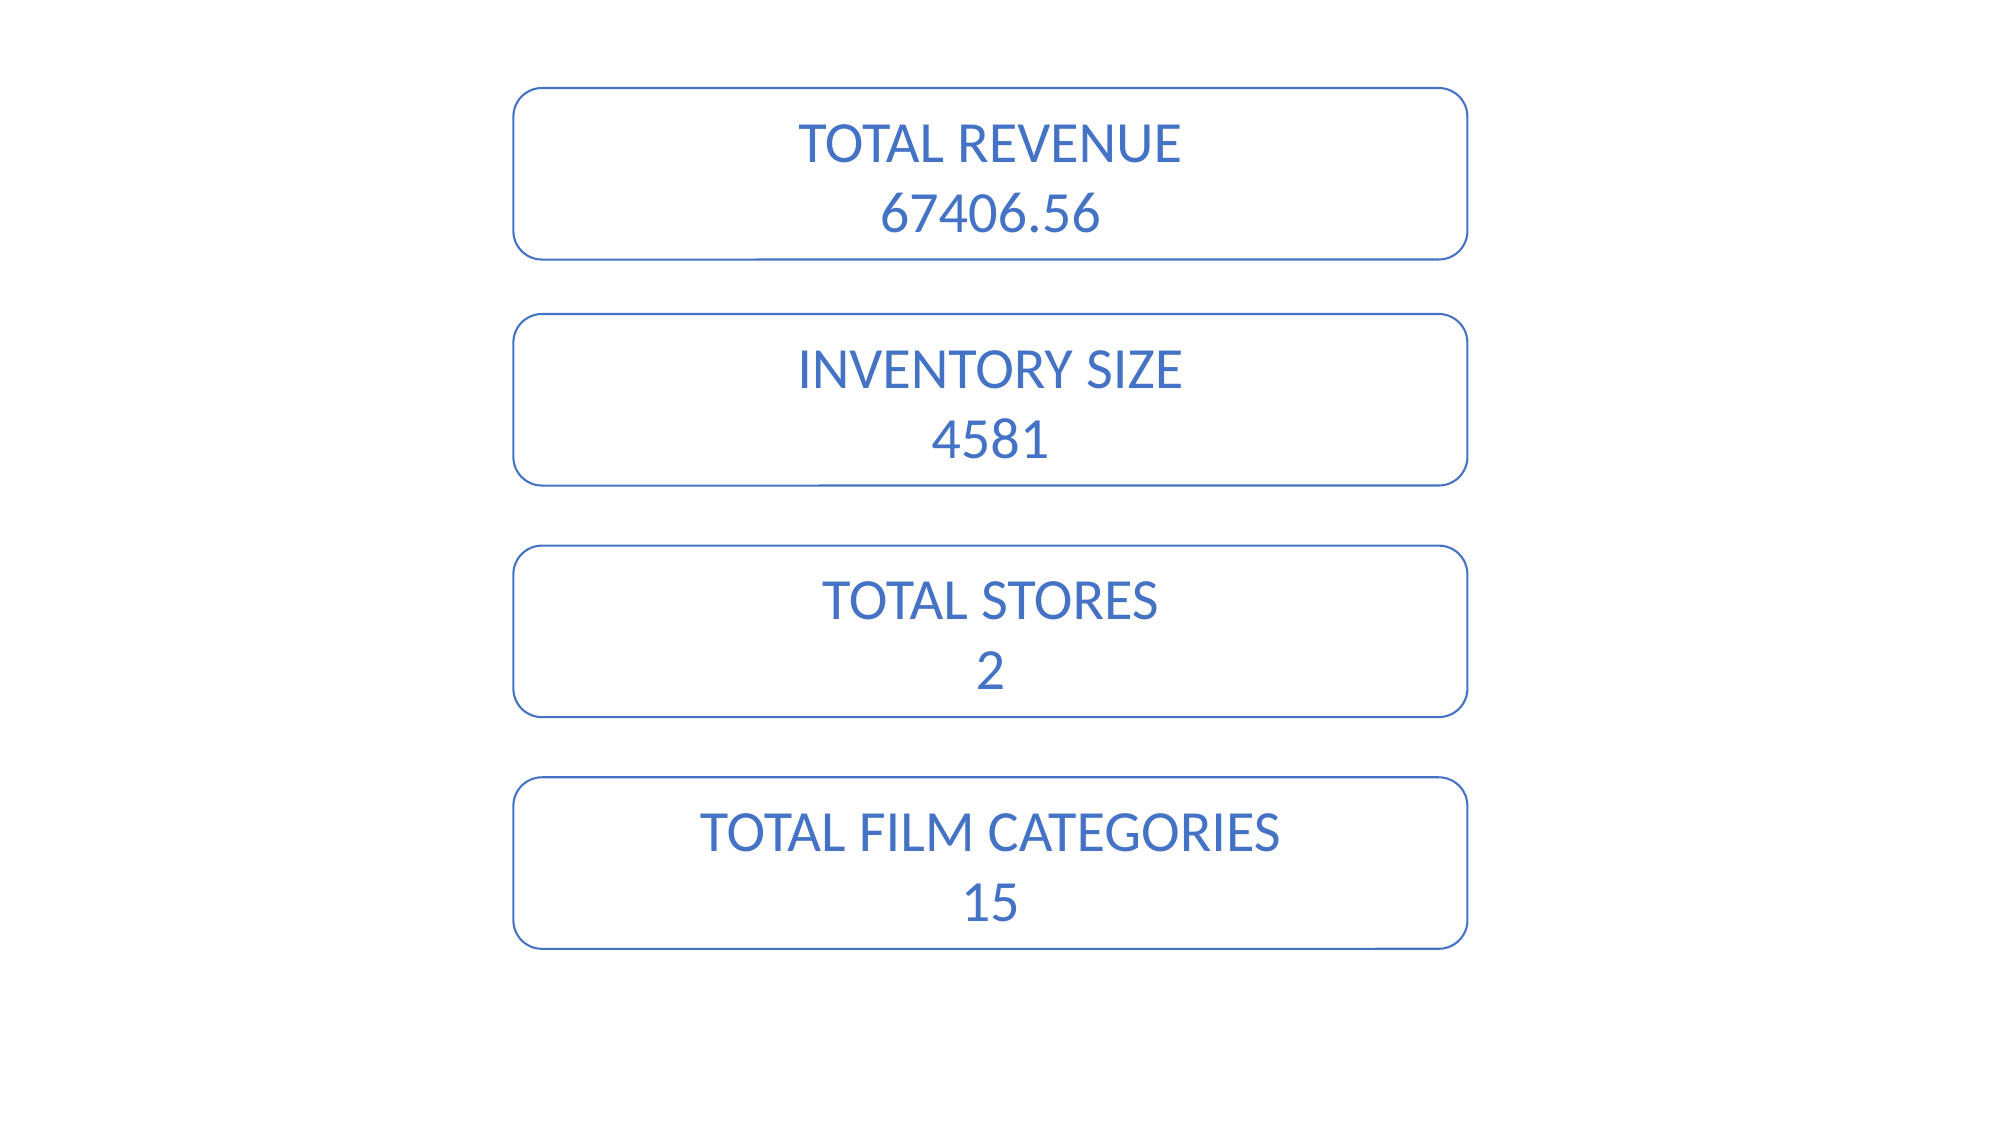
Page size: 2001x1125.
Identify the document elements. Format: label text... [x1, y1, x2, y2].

text_box TOTAL REVENUE 67406.56 [512, 86, 1469, 261]
text_box TOTAL FILM CATEGORIES 15 [512, 776, 1469, 950]
text_box INVENTORY SIZE 4581 [512, 312, 1469, 487]
text_box TOTAL STORES 2 [512, 544, 1469, 719]
